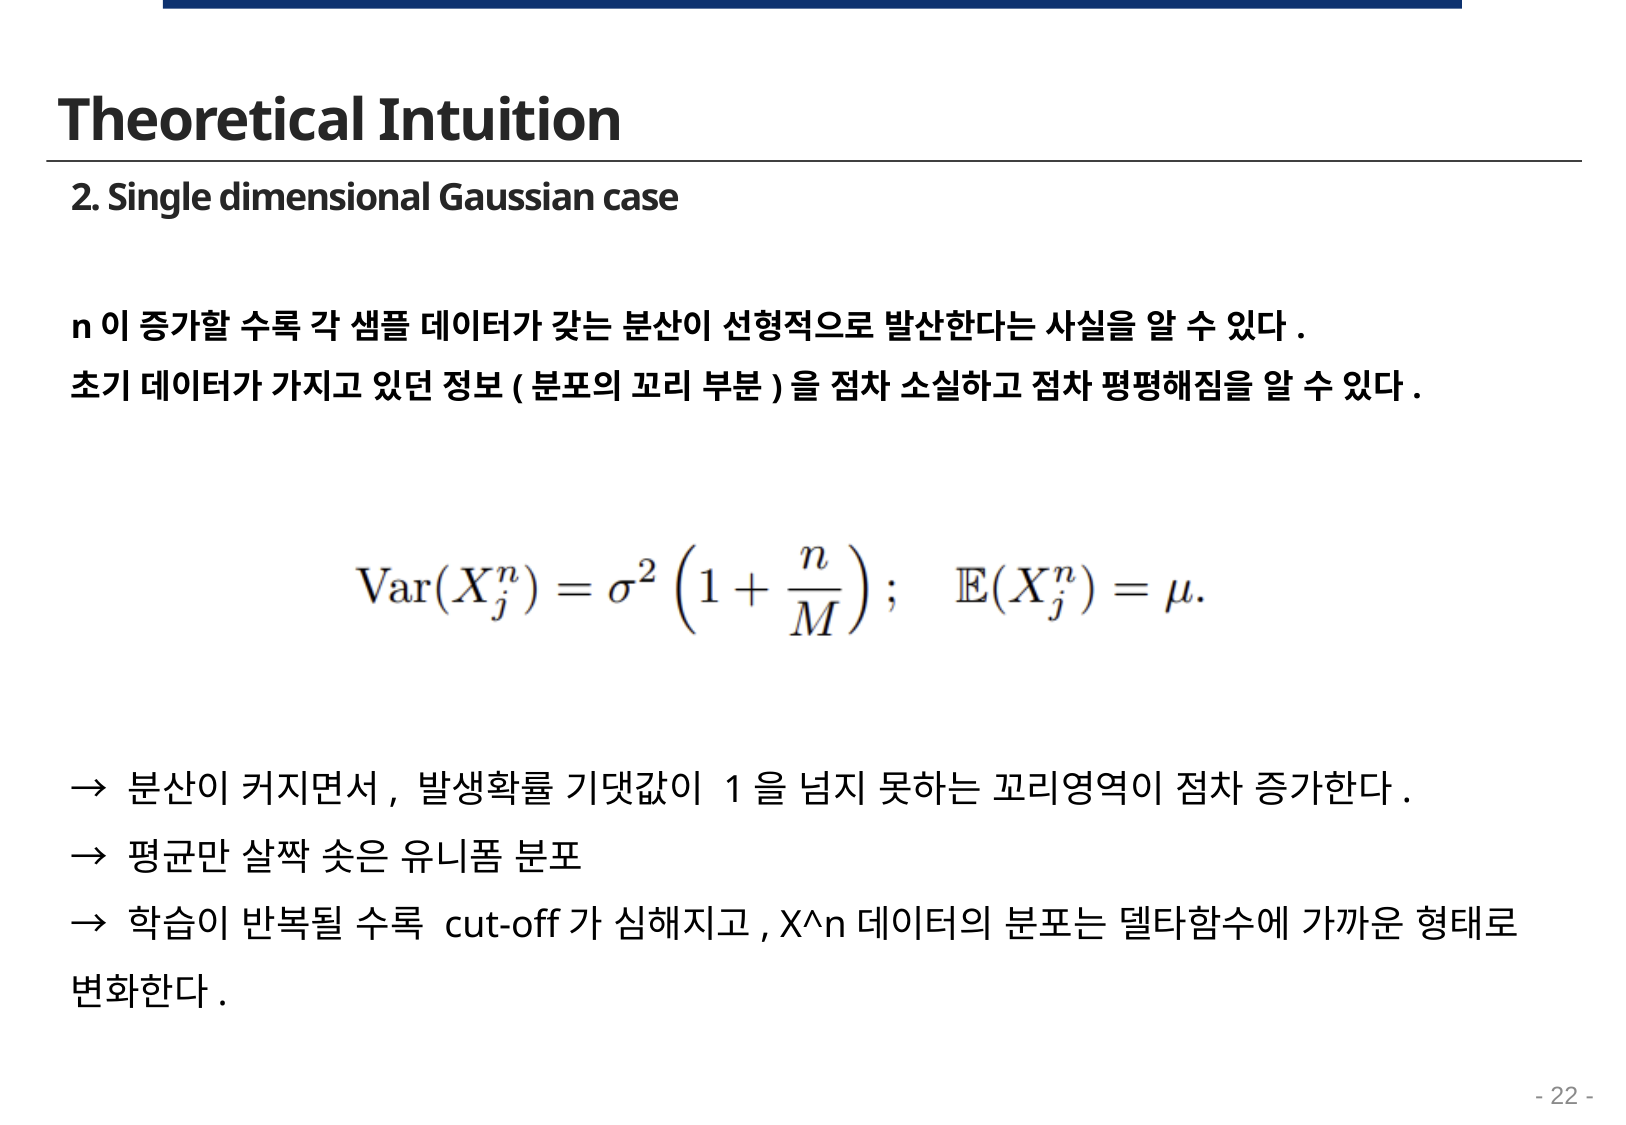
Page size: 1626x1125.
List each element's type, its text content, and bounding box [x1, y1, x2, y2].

text_box 2. Single dimensional Gaussian case n이 증가할 수록 각 샘플 데이터가 갖는 분산이 선형적으로 발산한다는 사실을 알 수 있다. 초기 데이터가 가지고 있던 정보(분포의 꼬리 부분)을 점차 소실하고 점차 평평해짐을 알 수 있다. → 분산이 커지면서, 발생확률 기댓값이 1을 넘지 못하는 꼬리영역이 점차 증가한다. → 평균만 살짝 솟은 유니폼 분포 → 학습이 반복될 수록 cut-off가 심해지고, X^n데이터의 분포는 델타함수에 가까운 형태로 변화한다. [56, 98, 1560, 1021]
slide_number - 22 - [1243, 1064, 1609, 1125]
text_box Theoretical Intuition [42, 39, 1583, 160]
picture [341, 537, 1226, 661]
